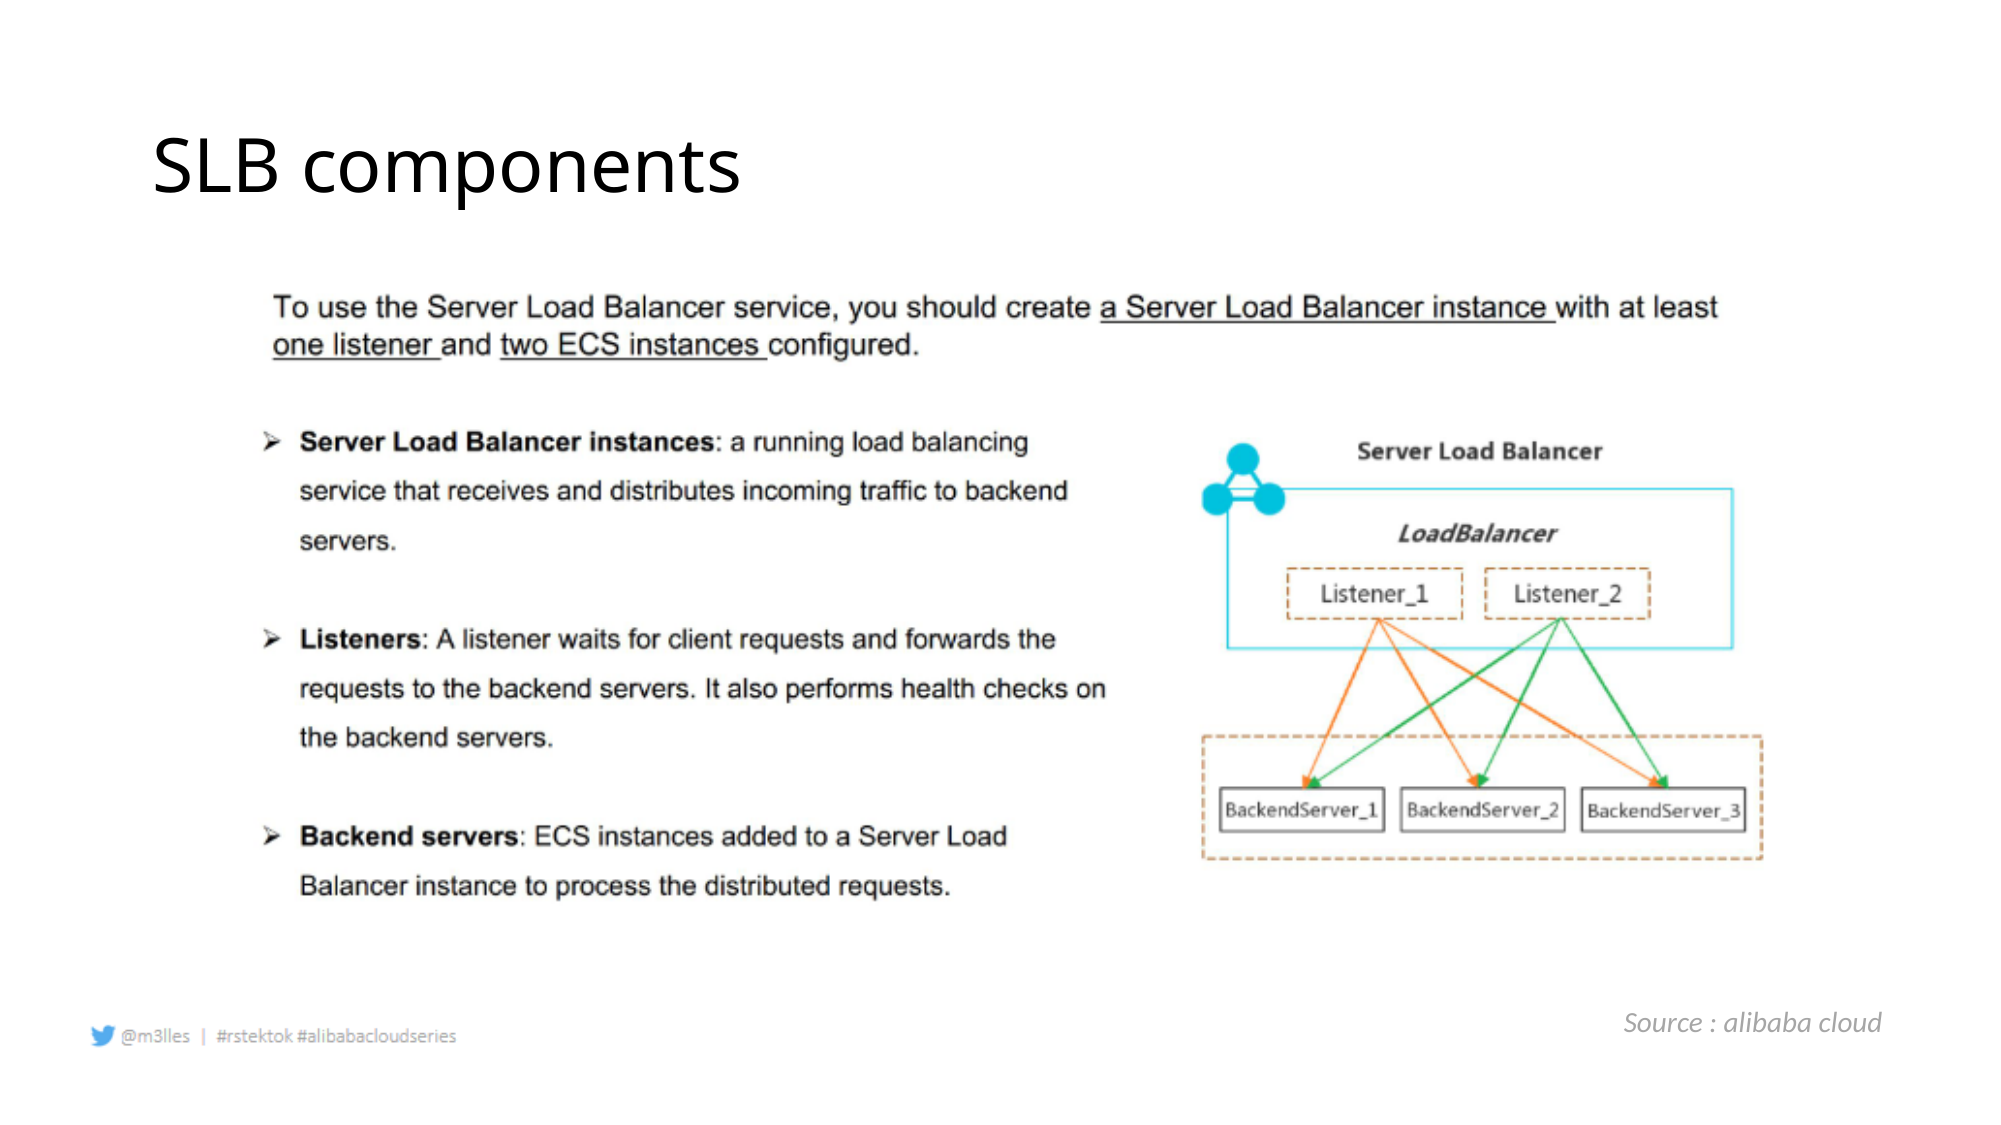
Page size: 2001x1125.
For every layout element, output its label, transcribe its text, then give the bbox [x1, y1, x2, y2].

text_box Source : alibaba cloud [1440, 995, 1898, 1046]
picture [69, 1008, 481, 1060]
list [240, 277, 1789, 948]
title SLB components [137, 59, 1863, 278]
